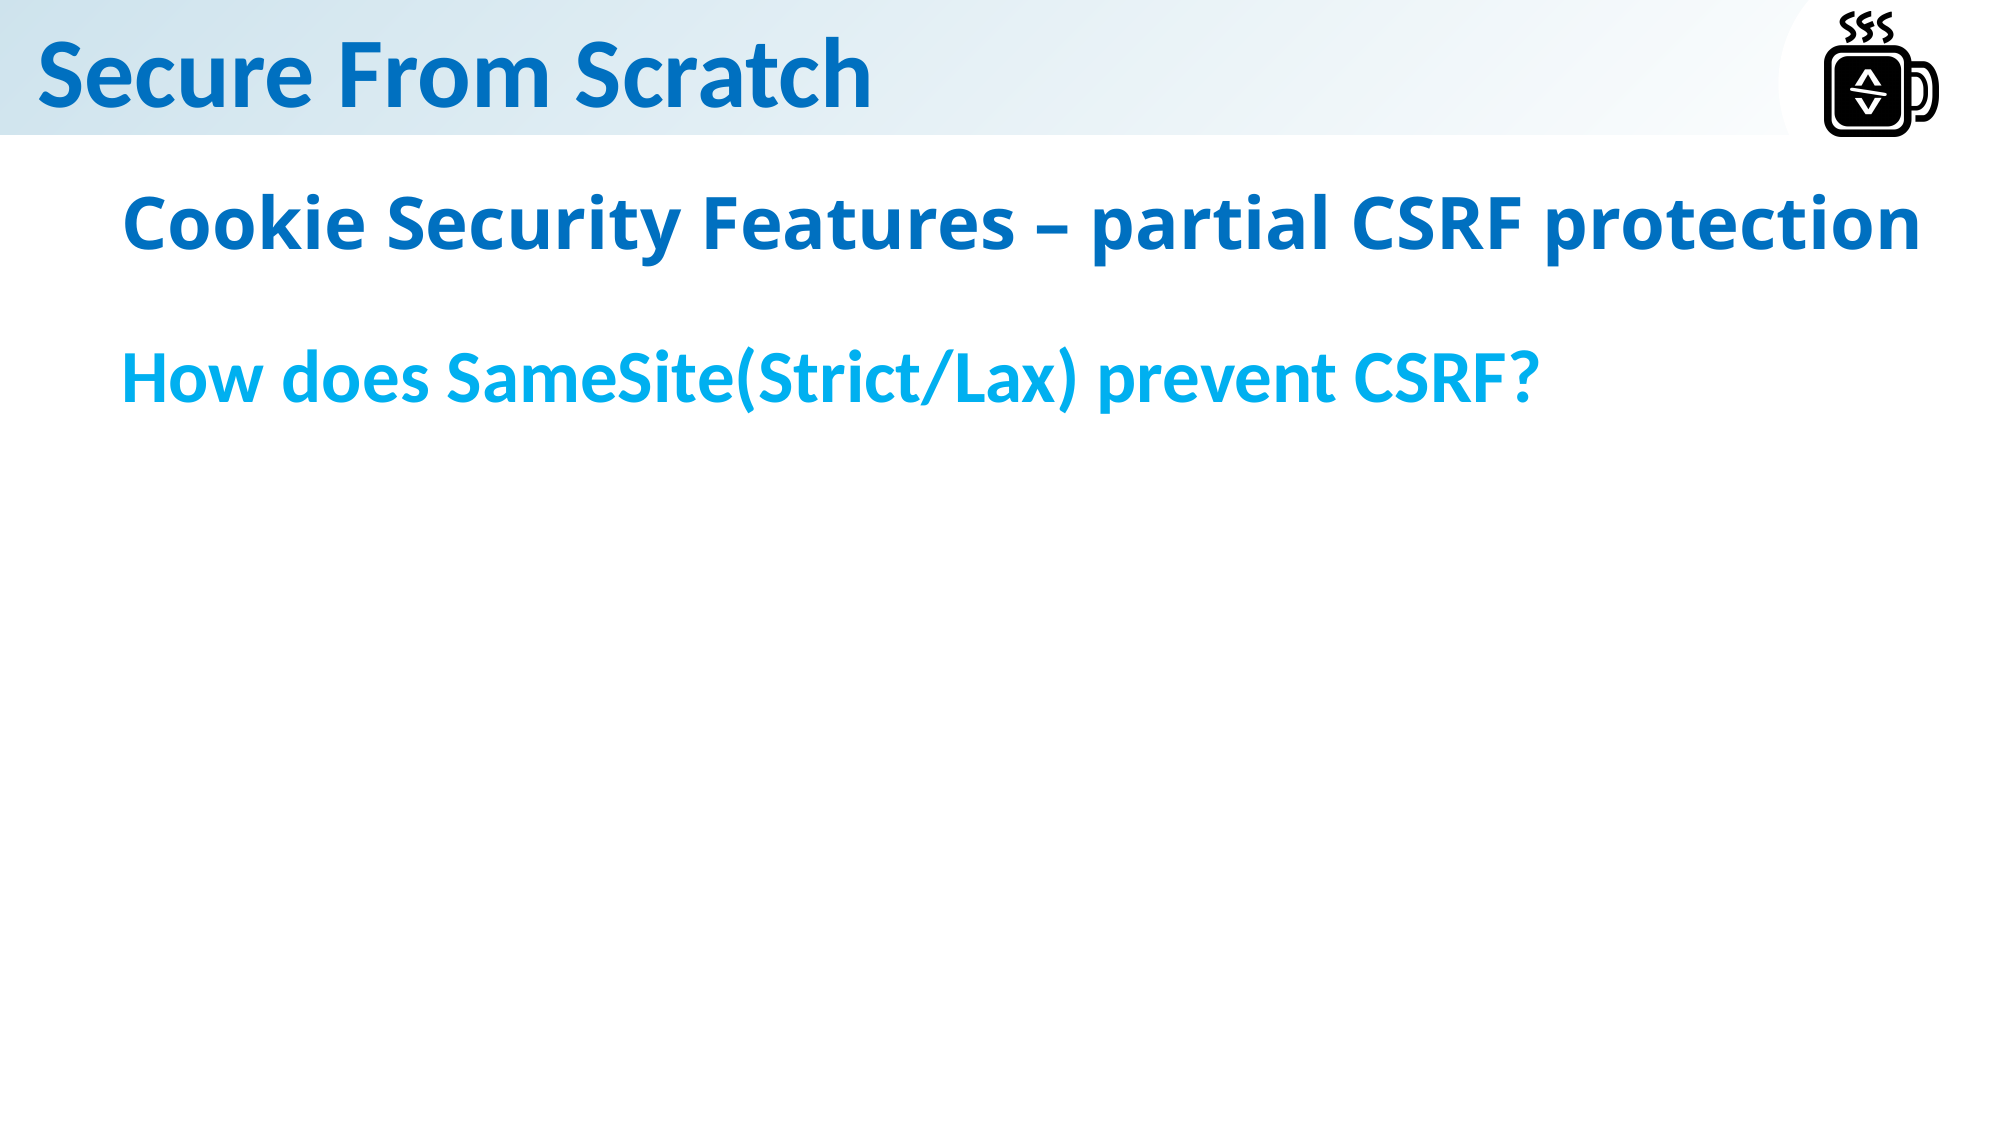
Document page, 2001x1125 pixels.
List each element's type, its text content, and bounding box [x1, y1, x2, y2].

title Cookie Security Features – partial CSRF protection [106, 156, 2000, 296]
list How does SameSite(Strict/Lax) prevent CSRF? [106, 330, 1973, 1085]
picture [1824, 11, 1939, 137]
